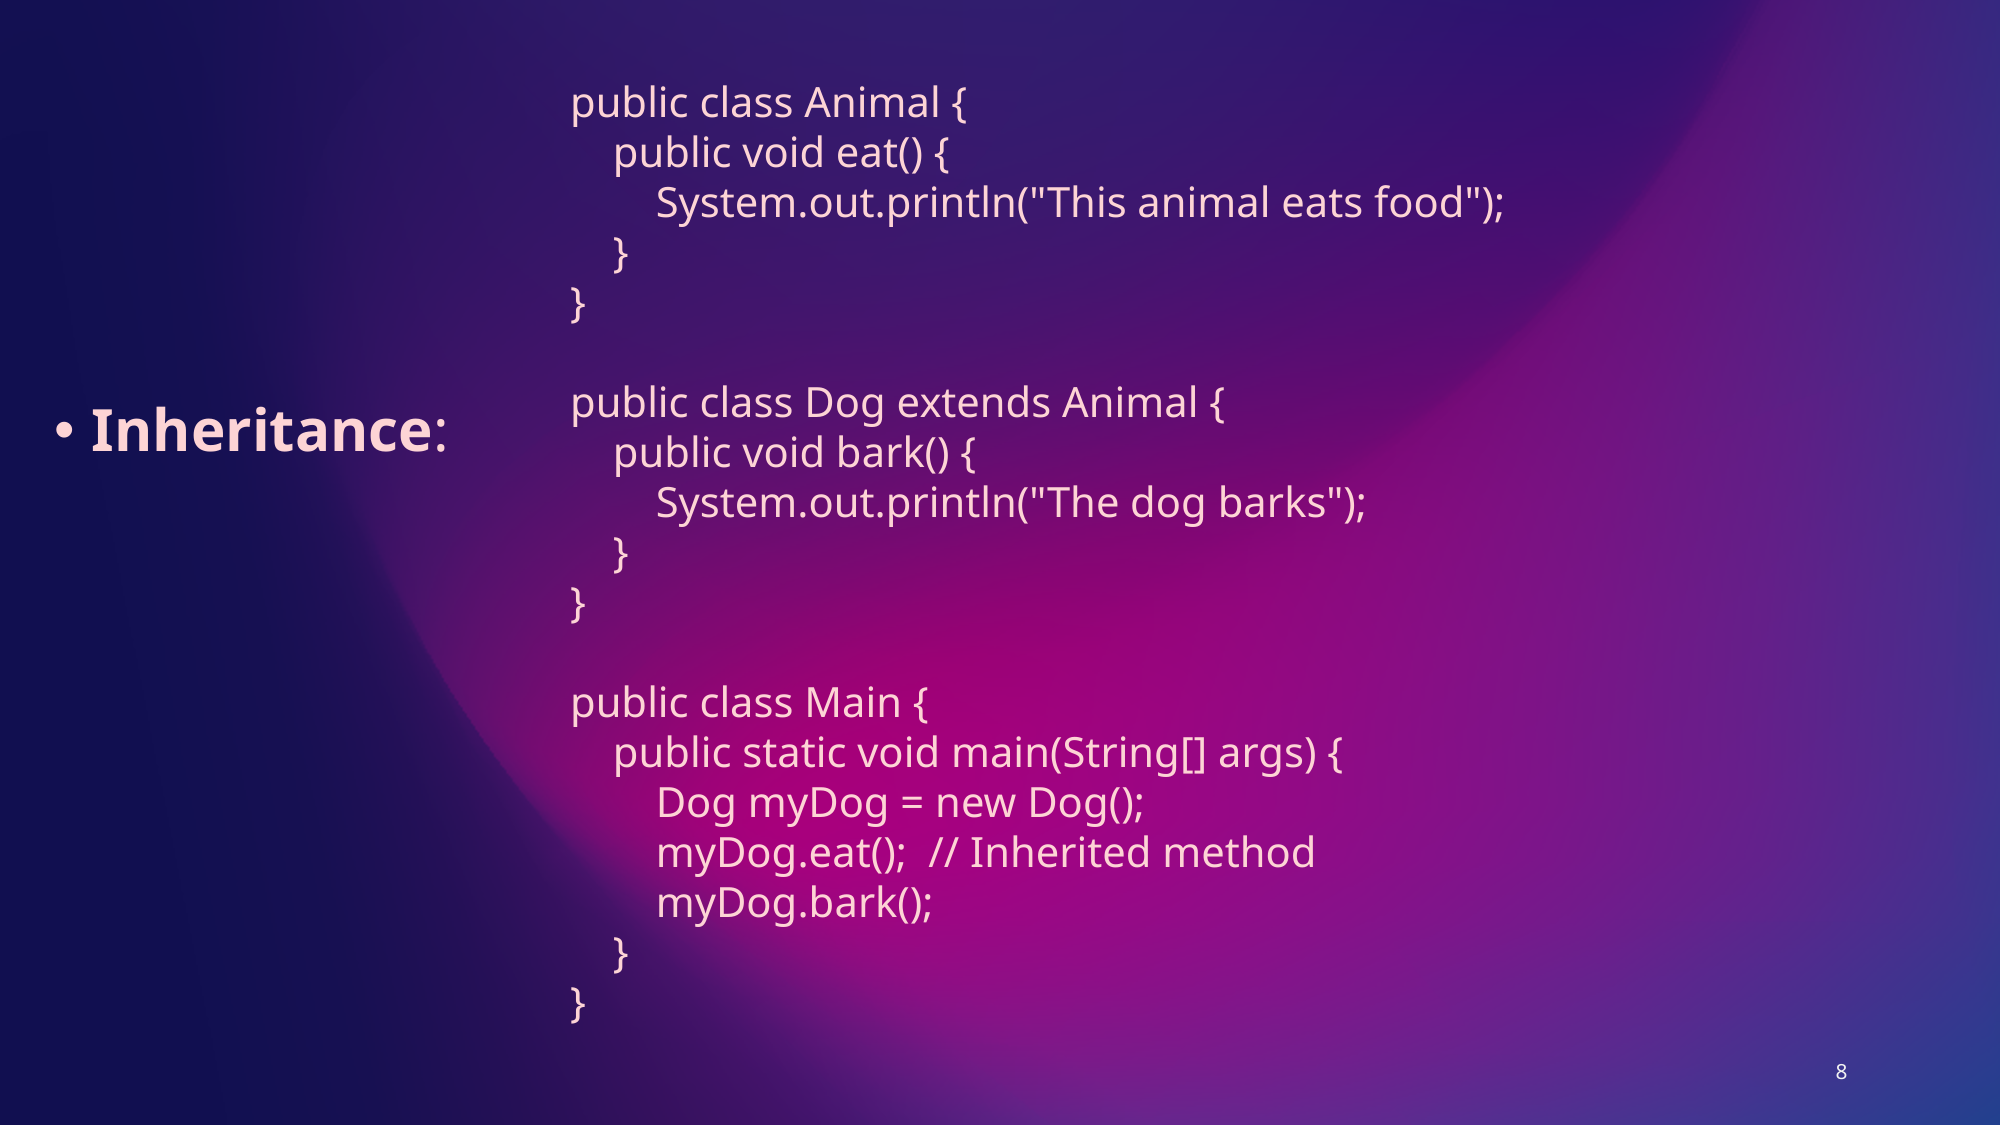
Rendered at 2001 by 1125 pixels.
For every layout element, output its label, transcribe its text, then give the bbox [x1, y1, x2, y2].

slide_number 8 [1412, 1042, 1863, 1103]
picture [0, 0, 2000, 1125]
text_box Inheritance: [39, 394, 475, 481]
text_box public class Animal { public void eat() { System.out.println("This animal eats food"); } } public class Dog extends Animal { public void bark() { System.out.println("The dog barks"); } } public class Main { public static void main(String[] args) { Dog myDog = new Dog(); myDog.eat(); // Inherited method myDog.bark(); } } [555, 68, 1772, 1034]
